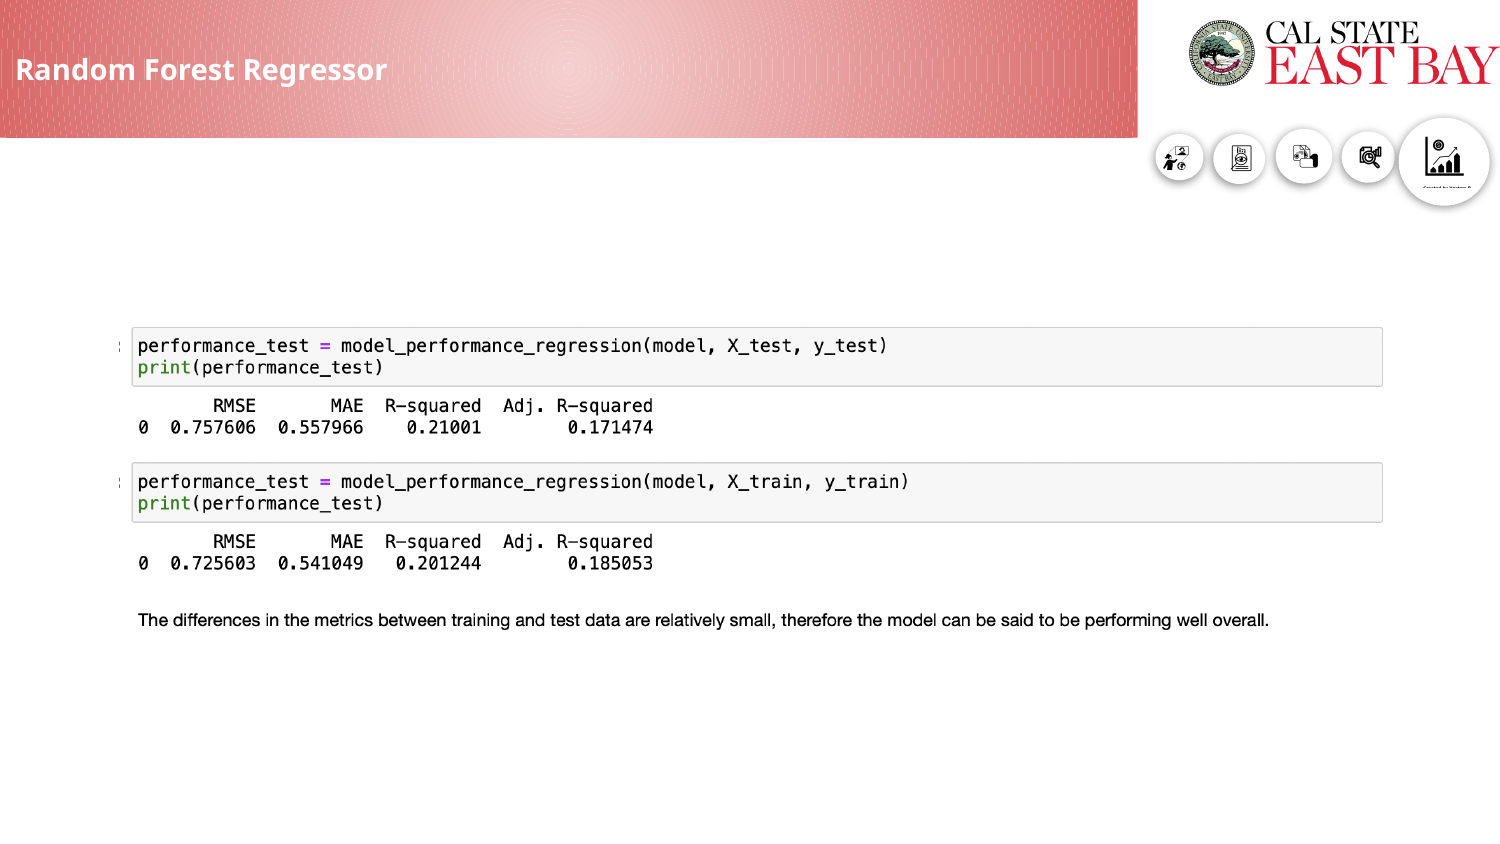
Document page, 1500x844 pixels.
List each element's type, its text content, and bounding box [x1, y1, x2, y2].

text_box [1398, 117, 1490, 206]
picture [1418, 135, 1471, 188]
picture [1355, 145, 1386, 176]
text_box [1213, 134, 1259, 178]
text_box [1341, 131, 1393, 183]
text_box [1275, 128, 1333, 184]
text_box [1260, 144, 1266, 174]
picture [1288, 143, 1322, 176]
picture [1222, 143, 1260, 181]
picture [1162, 144, 1190, 172]
text_box Random Forest Regressor [0, 0, 1138, 138]
picture [1189, 0, 1500, 107]
picture [119, 312, 1395, 645]
text_box [1155, 134, 1204, 181]
